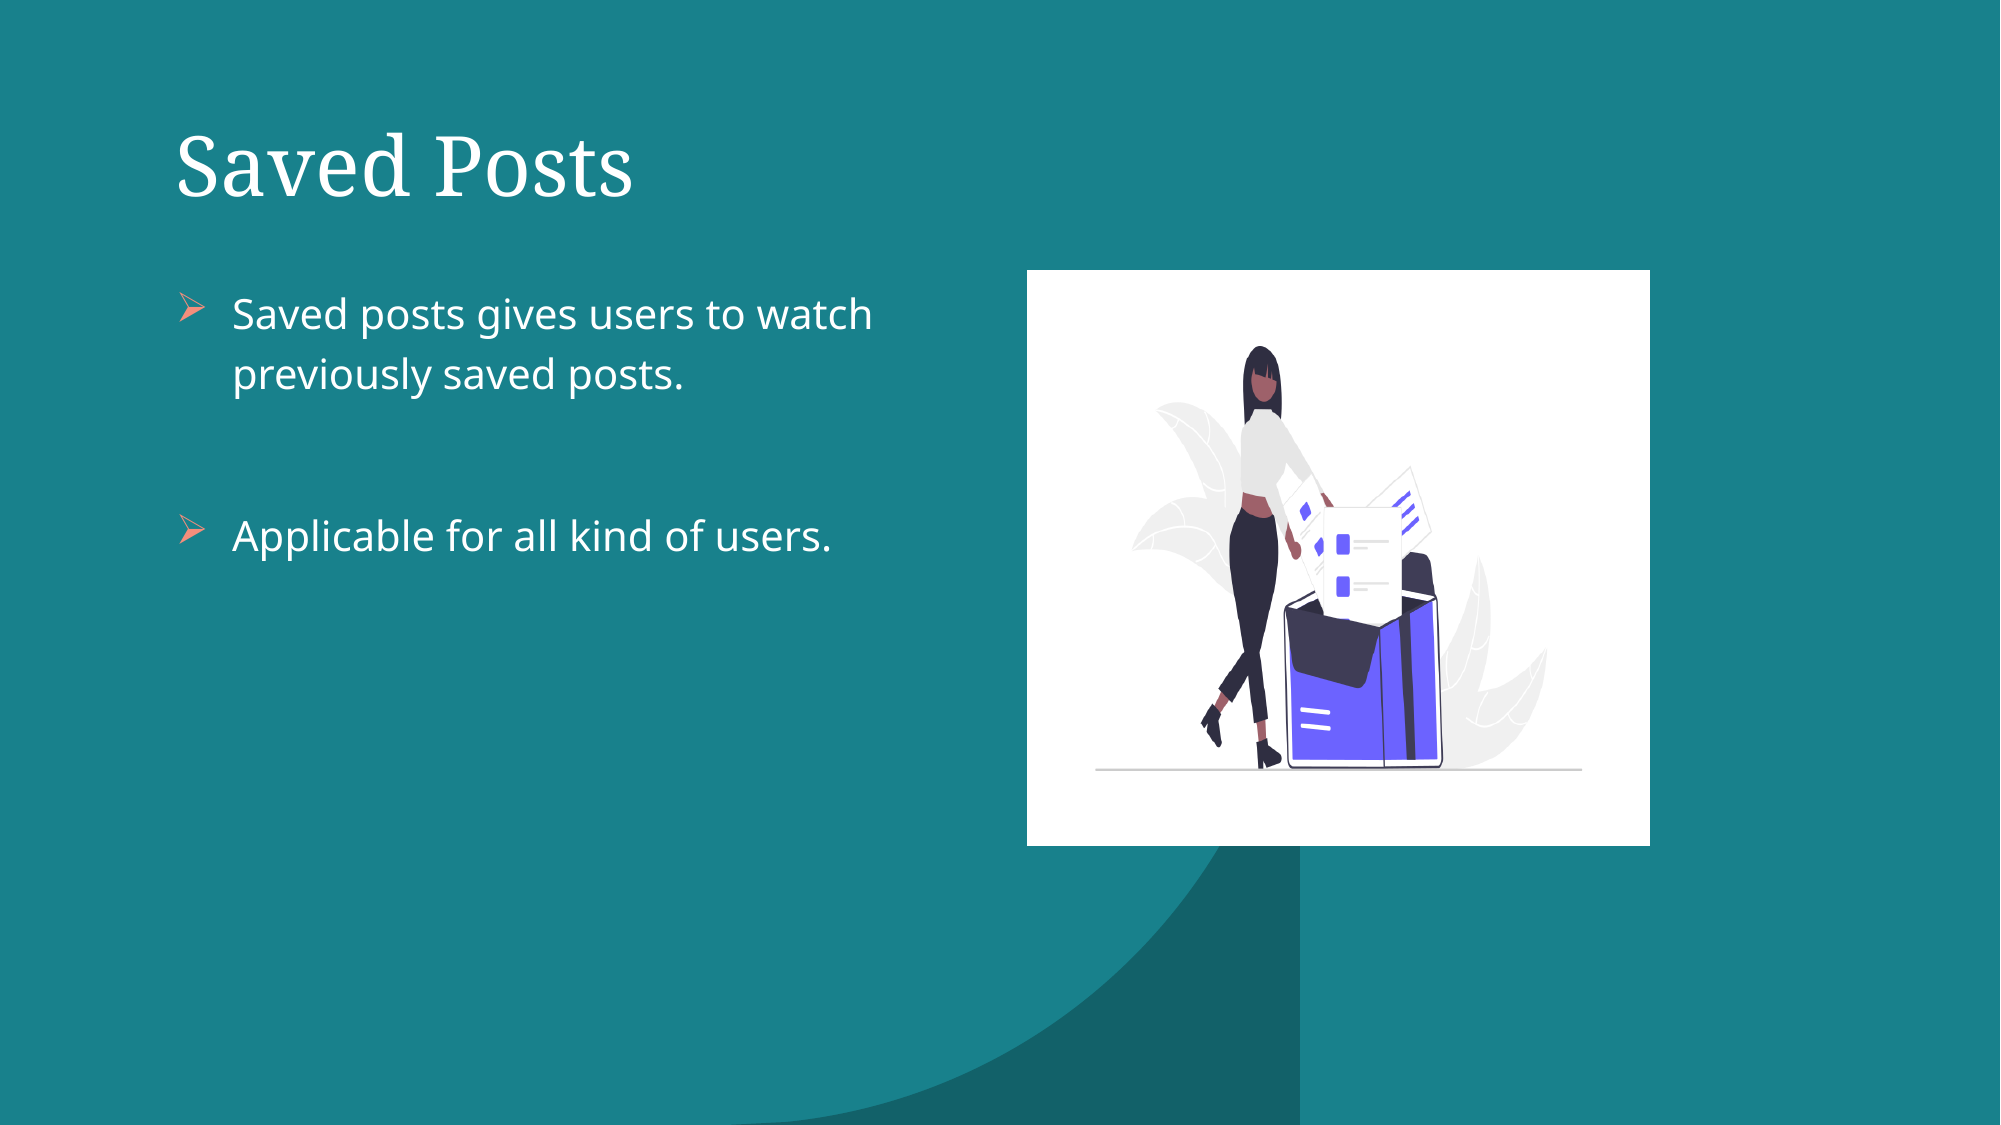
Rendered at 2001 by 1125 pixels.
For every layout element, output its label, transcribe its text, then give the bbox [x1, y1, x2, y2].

picture [1027, 270, 1650, 846]
title Saved Posts [160, 98, 1106, 223]
text_box Saved posts gives users to watch previously saved posts. Applicable for all kind of users. [160, 270, 940, 855]
